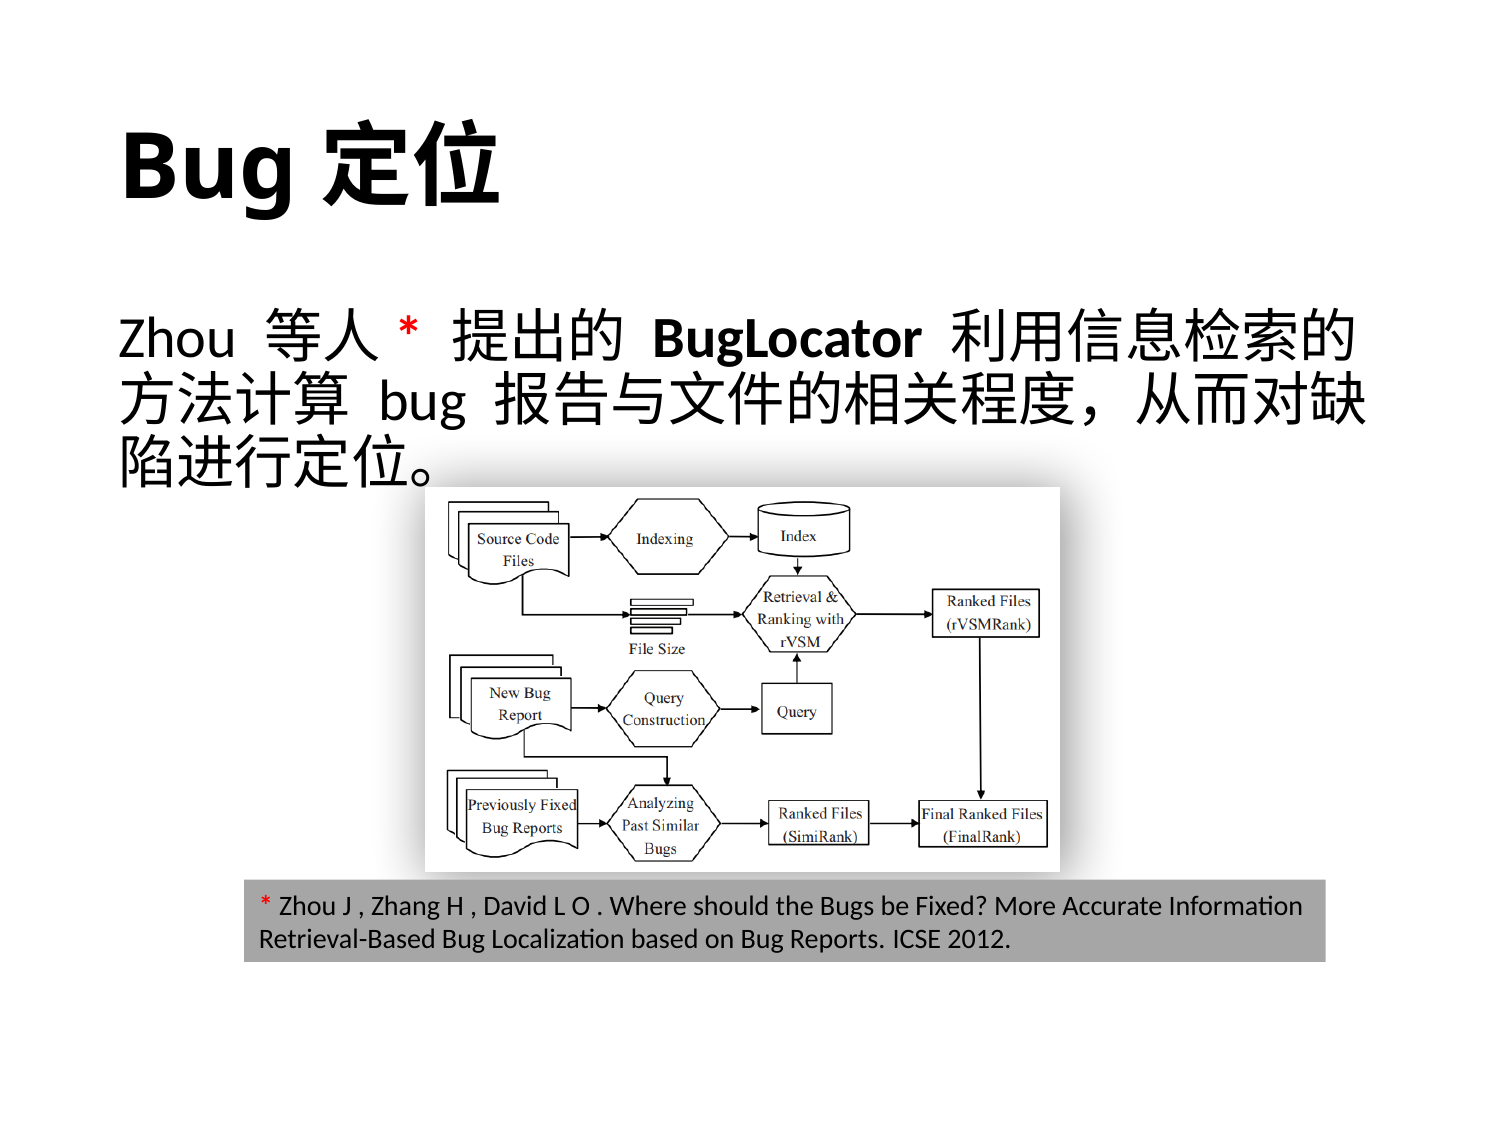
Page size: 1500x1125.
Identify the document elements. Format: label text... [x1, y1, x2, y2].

picture [425, 487, 1060, 872]
title Bug定位 [103, 59, 1397, 278]
text_box * Zhou J , Zhang H , David L O . Where should the Bugs be Fixed? More Accurate Information Retrieval-Based Bug Localization based on Bug Reports. ICSE 2012. [244, 879, 1326, 962]
list Zhou 等人* 提出的 BugLocator 利用信息检索的方法计算 bug 报告与文件的相关程度，从而对缺陷进行定位。 [103, 299, 1397, 1014]
